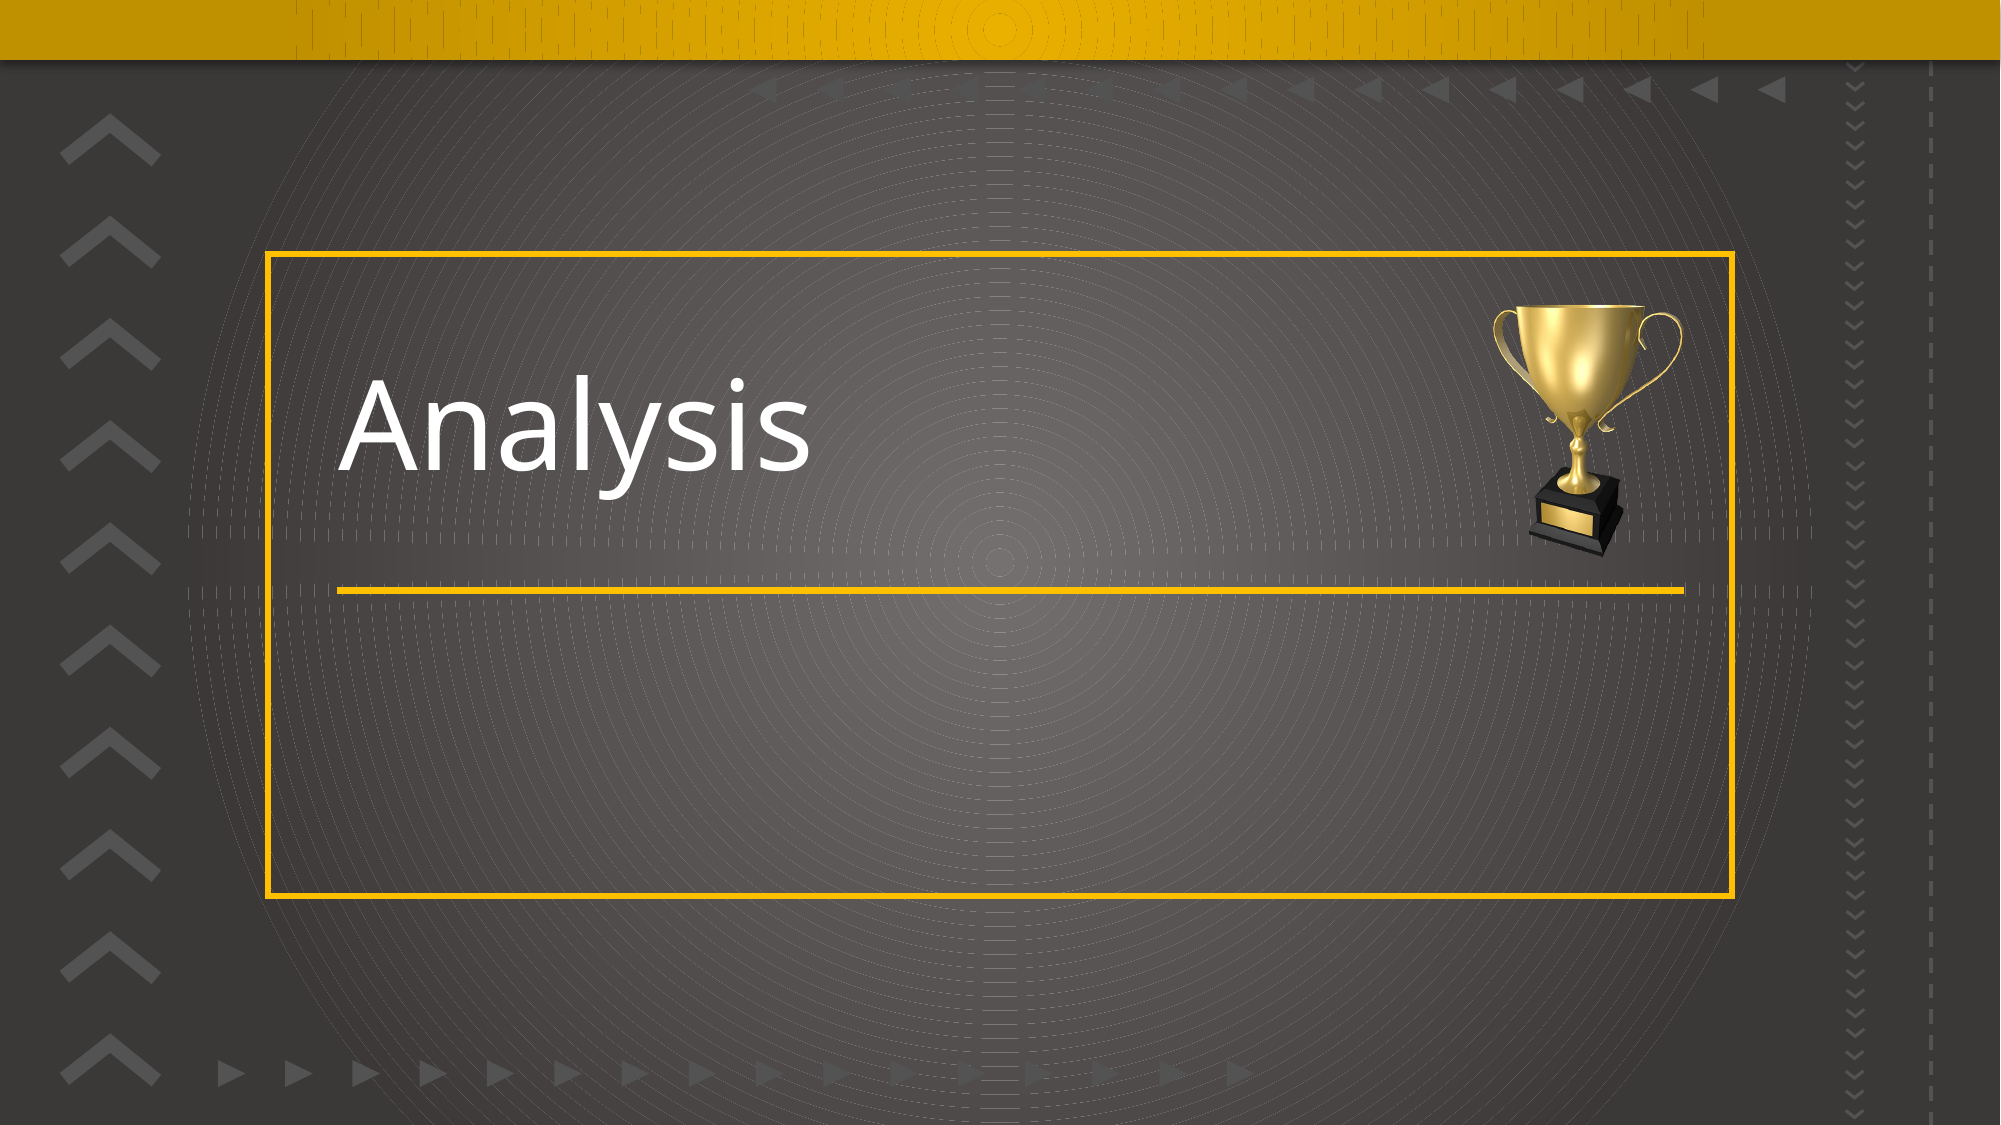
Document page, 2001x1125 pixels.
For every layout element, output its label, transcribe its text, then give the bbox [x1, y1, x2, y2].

picture [1734, 256, 1740, 594]
title Analysis [266, 252, 1734, 609]
